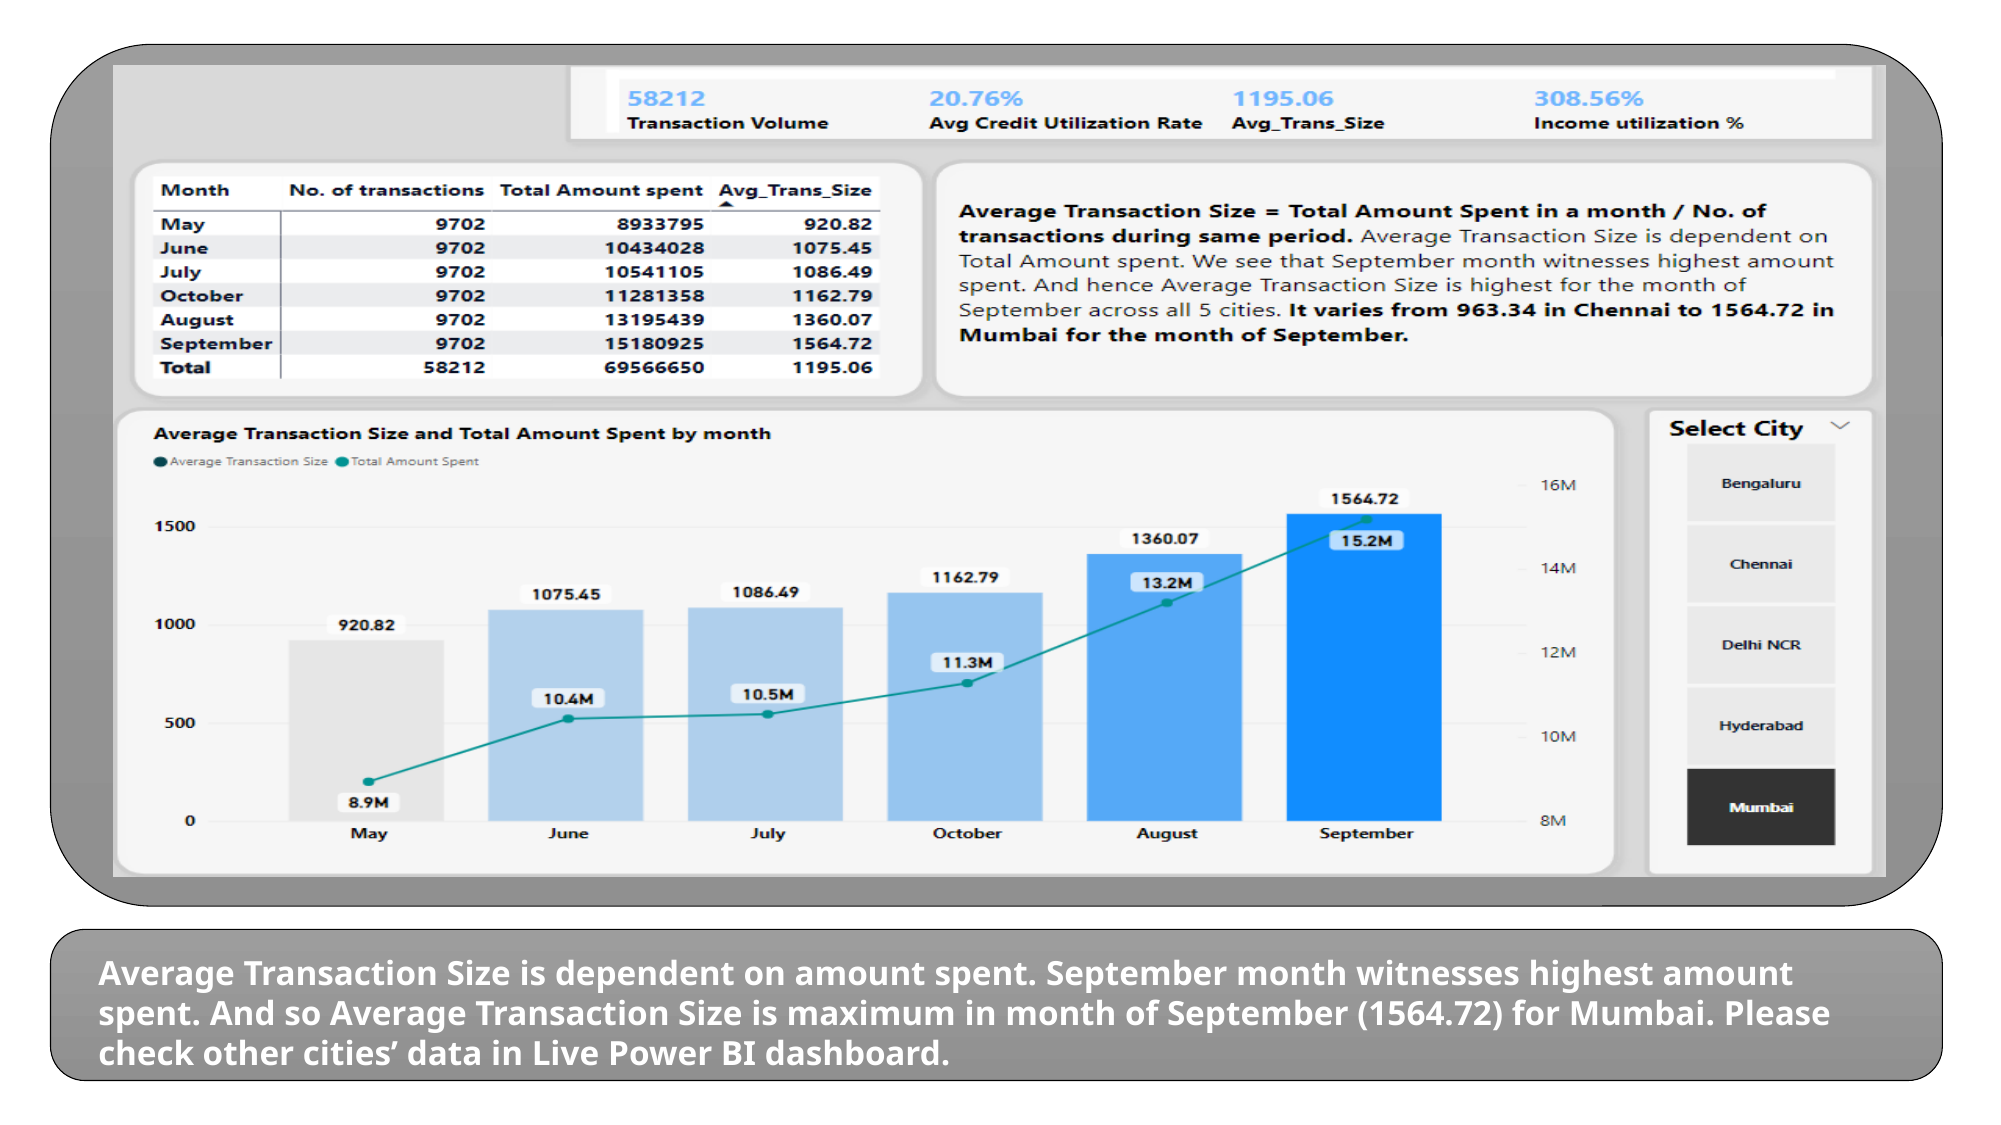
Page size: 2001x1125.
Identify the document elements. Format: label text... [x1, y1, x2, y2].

text_box [49, 928, 1943, 1082]
text_box [49, 43, 1943, 907]
picture [113, 65, 1886, 878]
text_box Average Transaction Size is dependent on amount spent. September month witnesses highest amount spent. And so Average Transaction Size is maximum in month of September (1564.72) for Mumbai. Please check other cities’ data in Live Power BI dashboard. [83, 944, 1895, 1080]
